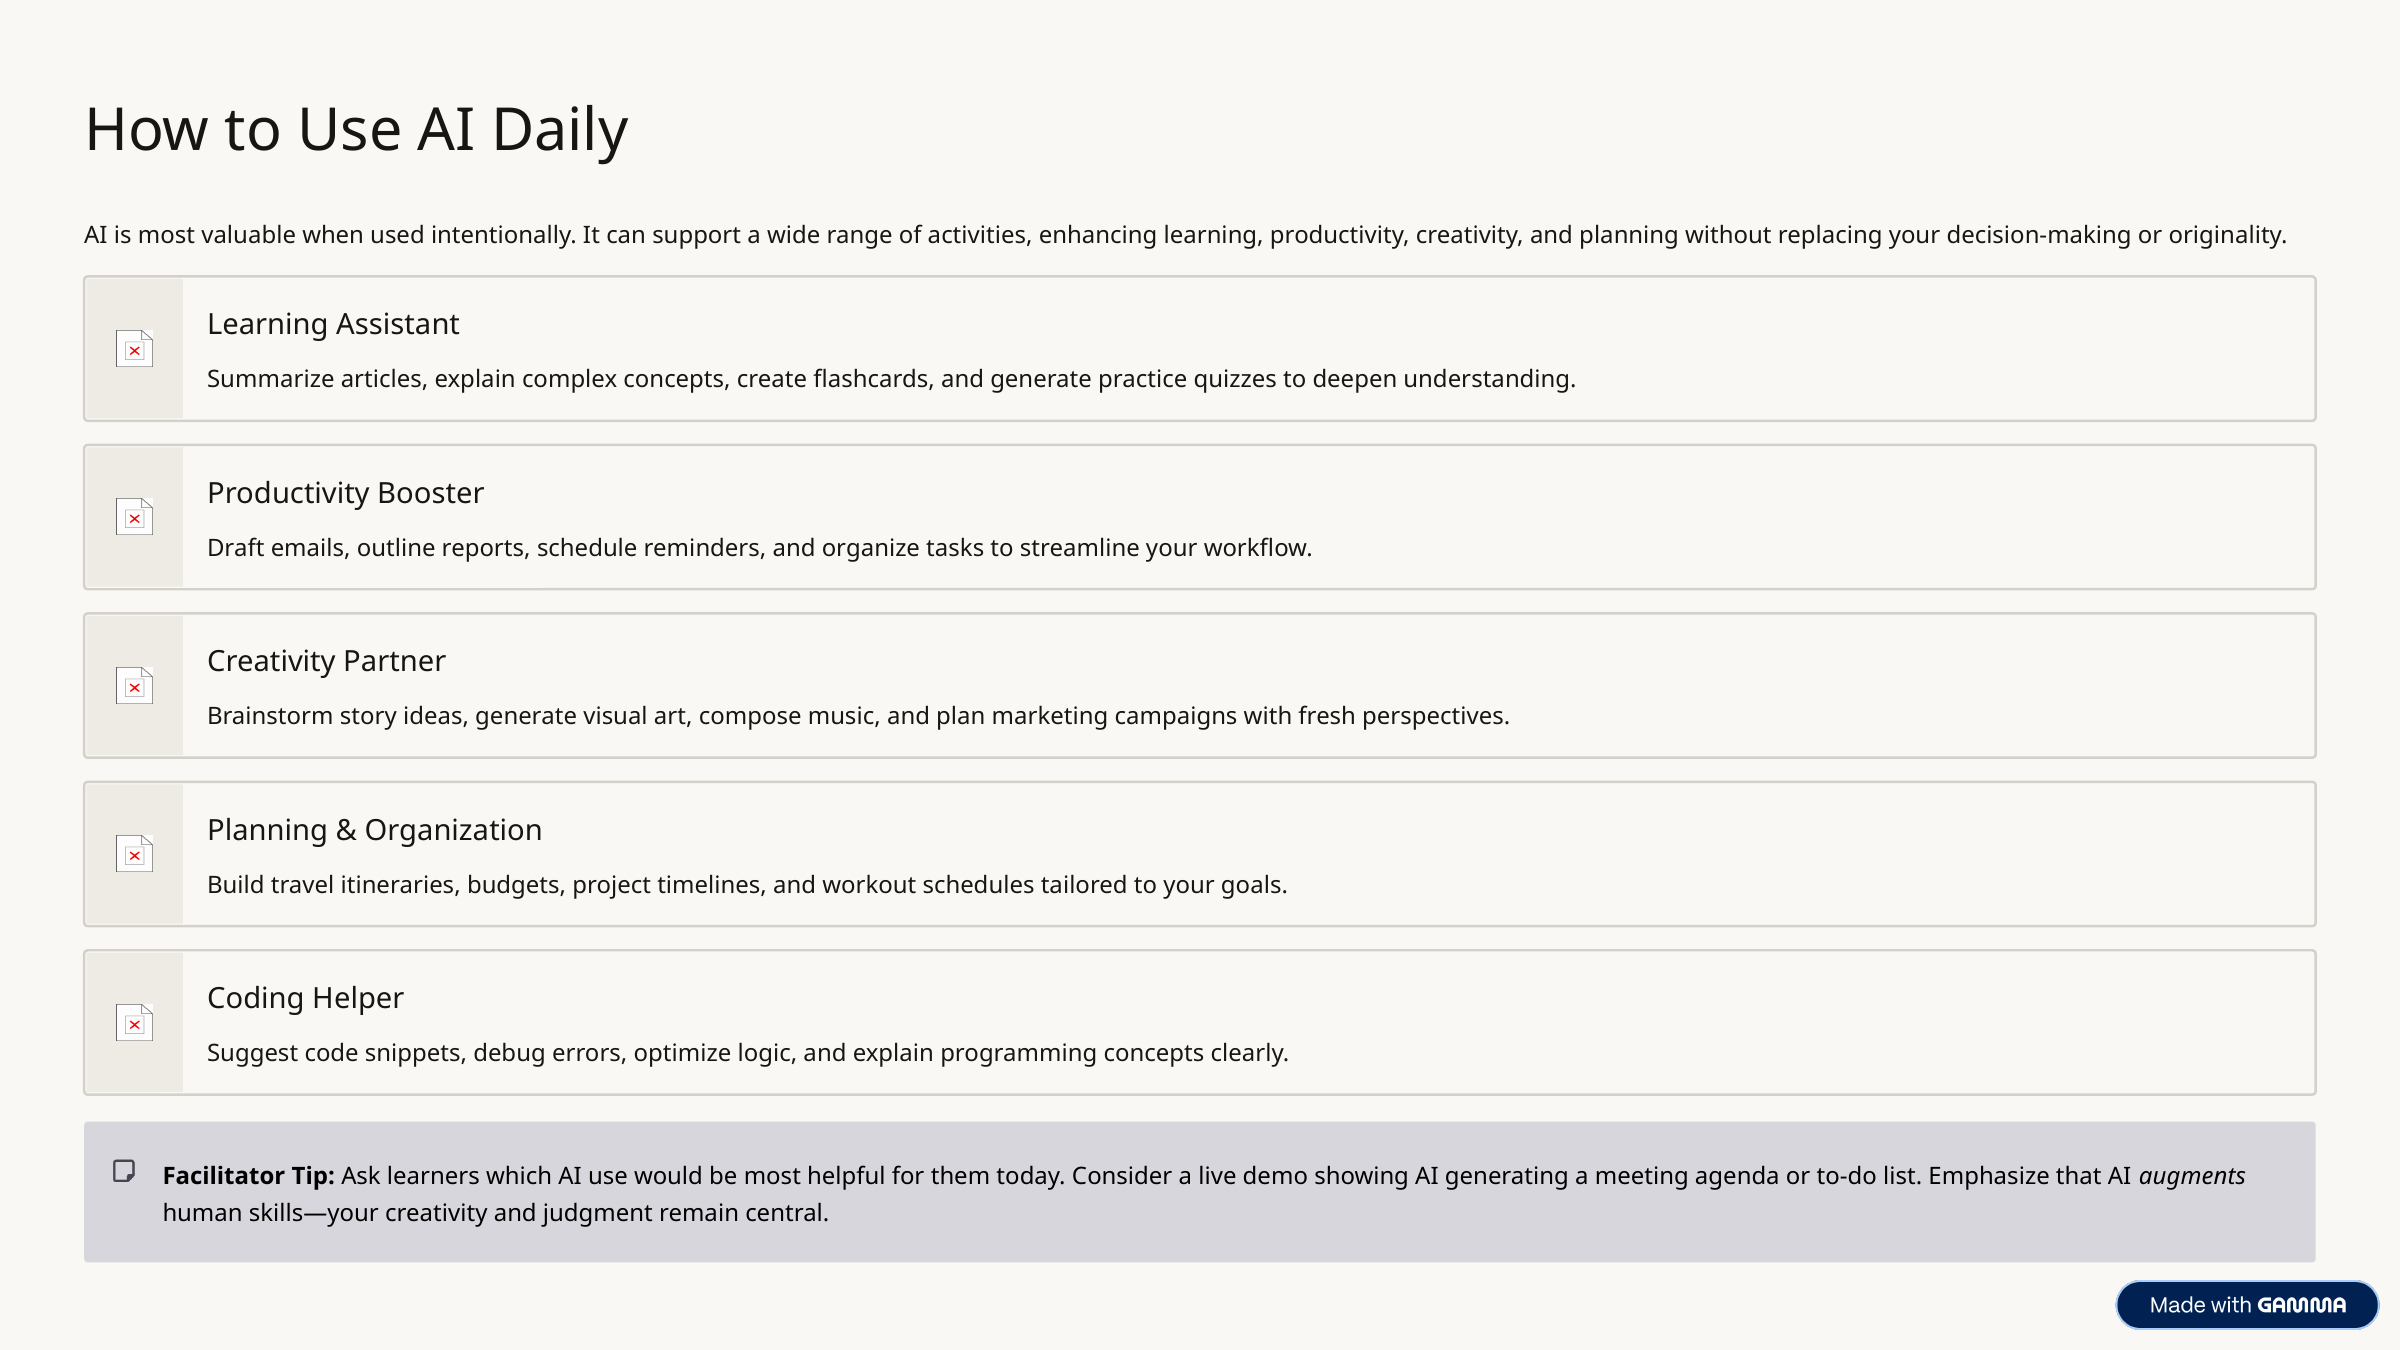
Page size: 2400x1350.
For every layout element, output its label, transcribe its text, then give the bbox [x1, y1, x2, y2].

text_box [86, 278, 183, 419]
text_box Coding Helper [206, 976, 508, 1015]
picture [108, 1158, 139, 1183]
text_box Suggest code snippets, debug errors, optimize logic, and explain programming concepts clearly. [207, 1028, 2290, 1068]
text_box Facilitator Tip: Ask learners which AI use would be most helpful for them today. Consider a live demo showing AI generating a meeting agenda or to-do list. Emphasize that AI augments human skills—your creativity and judgment remain central. [162, 1151, 2292, 1229]
picture [116, 667, 153, 704]
text_box Summarize articles, explain complex concepts, create flashcards, and generate practice quizzes to deepen understanding. [207, 354, 2290, 394]
text_box Creativity Partner [206, 639, 508, 678]
text_box Draft emails, outline reports, schedule reminders, and organize tasks to streamline your workflow. [207, 523, 2290, 562]
text_box [84, 950, 2316, 1095]
text_box Build travel itineraries, budgets, project timelines, and workout schedules tailored to your goals. [207, 860, 2290, 899]
text_box [86, 615, 183, 756]
picture [116, 330, 153, 367]
text_box Learning Assistant [206, 303, 508, 341]
text_box Planning & Organization [207, 808, 544, 846]
text_box [86, 447, 183, 587]
text_box [84, 613, 2316, 758]
text_box [84, 276, 2316, 421]
text_box [84, 781, 2316, 927]
text_box [86, 784, 183, 924]
text_box AI is most valuable when used intentionally. It can support a wide range of activities, enhancing learning, productivity, creativity, and planning without replacing your decision-making or originality. [84, 210, 2316, 250]
picture [116, 835, 153, 872]
text_box [84, 1121, 2316, 1263]
text_box [84, 444, 2316, 590]
text_box Productivity Booster [206, 471, 508, 509]
text_box Brainstorm story ideas, generate visual art, compose music, and plan marketing campaigns with fresh perspectives. [207, 691, 2290, 731]
picture [116, 1004, 153, 1041]
text_box How to Use AI Daily [84, 87, 686, 163]
text_box [86, 952, 183, 1093]
picture [2106, 1271, 2389, 1339]
picture [116, 498, 153, 536]
